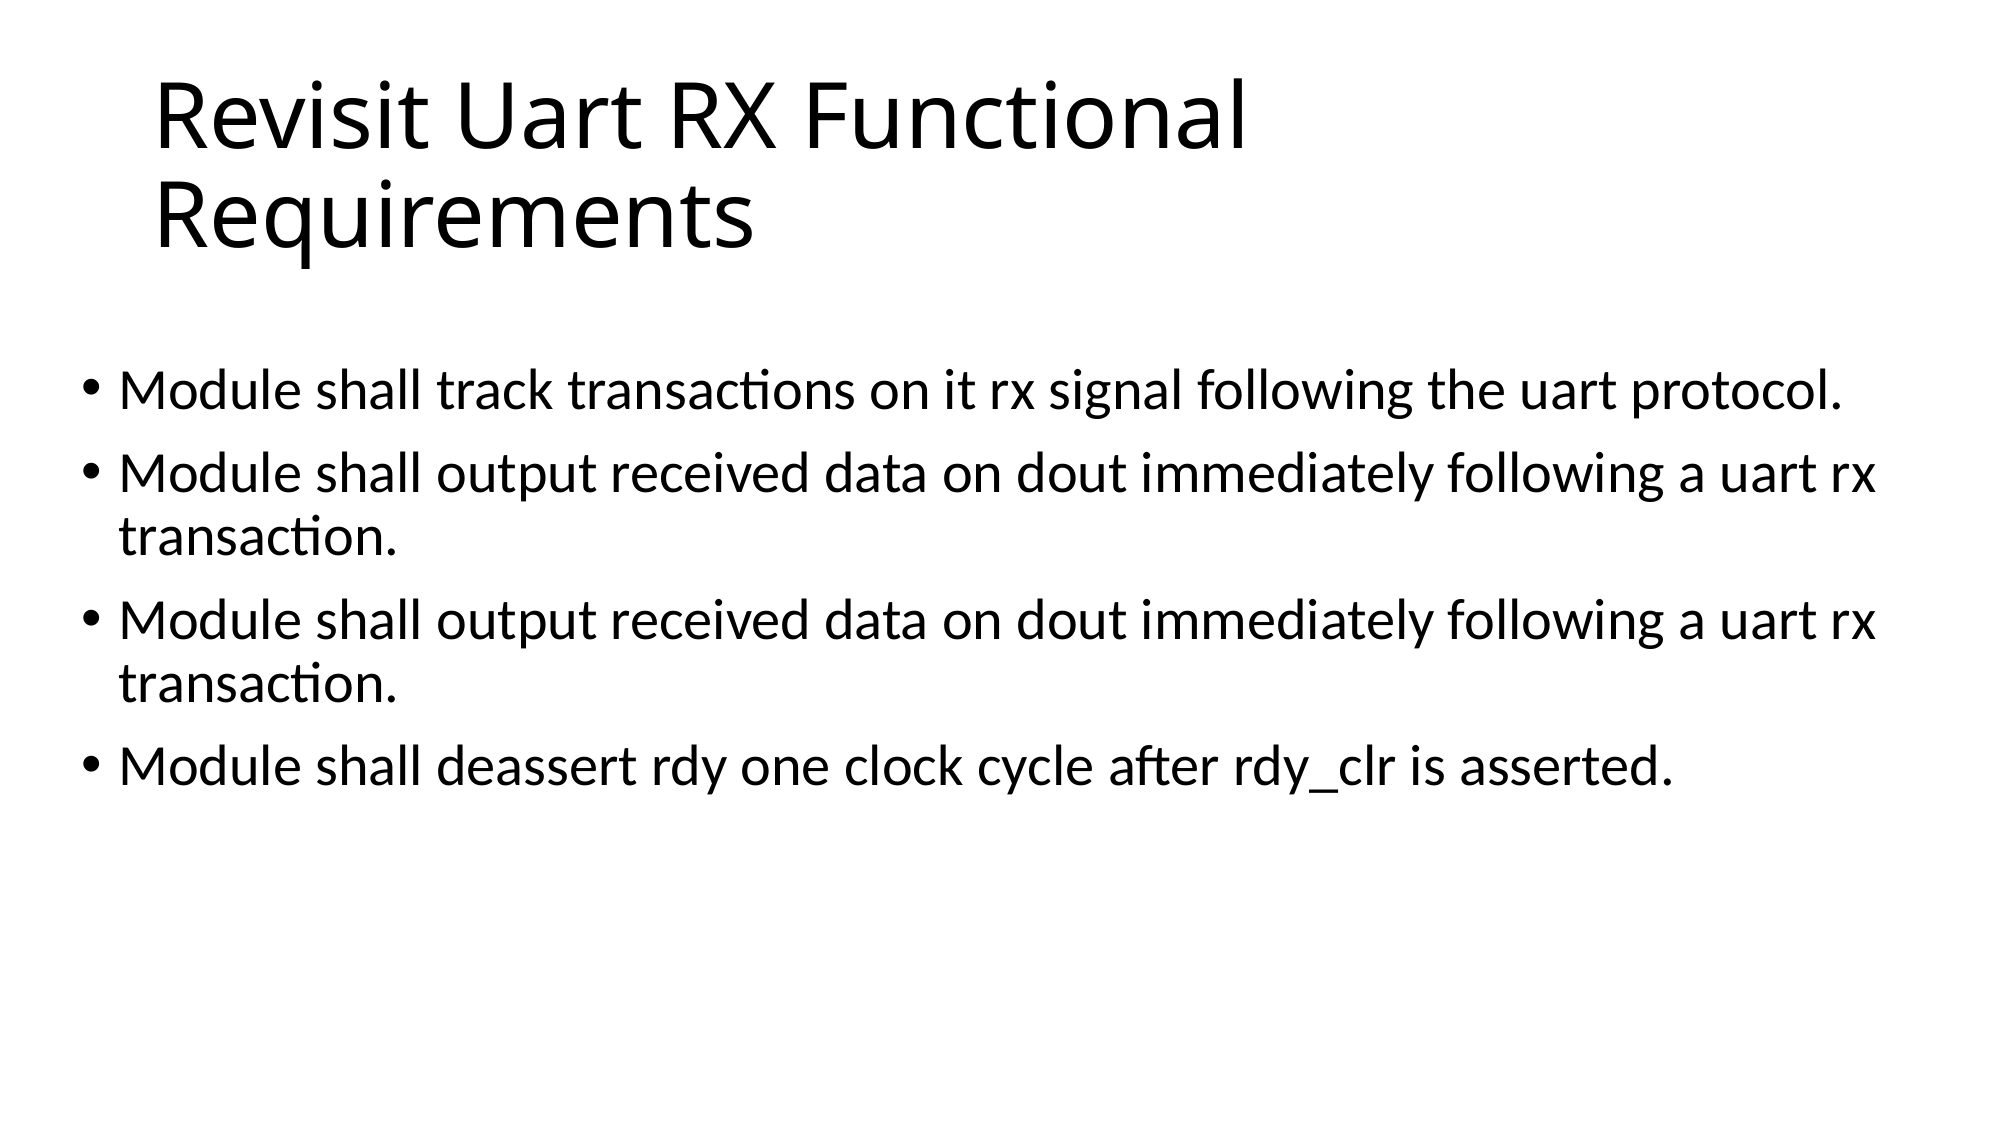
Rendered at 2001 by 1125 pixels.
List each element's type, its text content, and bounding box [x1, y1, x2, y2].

text_box Module shall track transactions on it rx signal following the uart protocol. Module shall output received data on dout immediately following a uart rx transaction. Module shall output received data on dout immediately following a uart rx transaction. Module shall deassert rdy one clock cycle after rdy_clr is asserted. [66, 351, 1934, 1066]
title Revisit Uart RX Functional Requirements [137, 59, 1863, 278]
